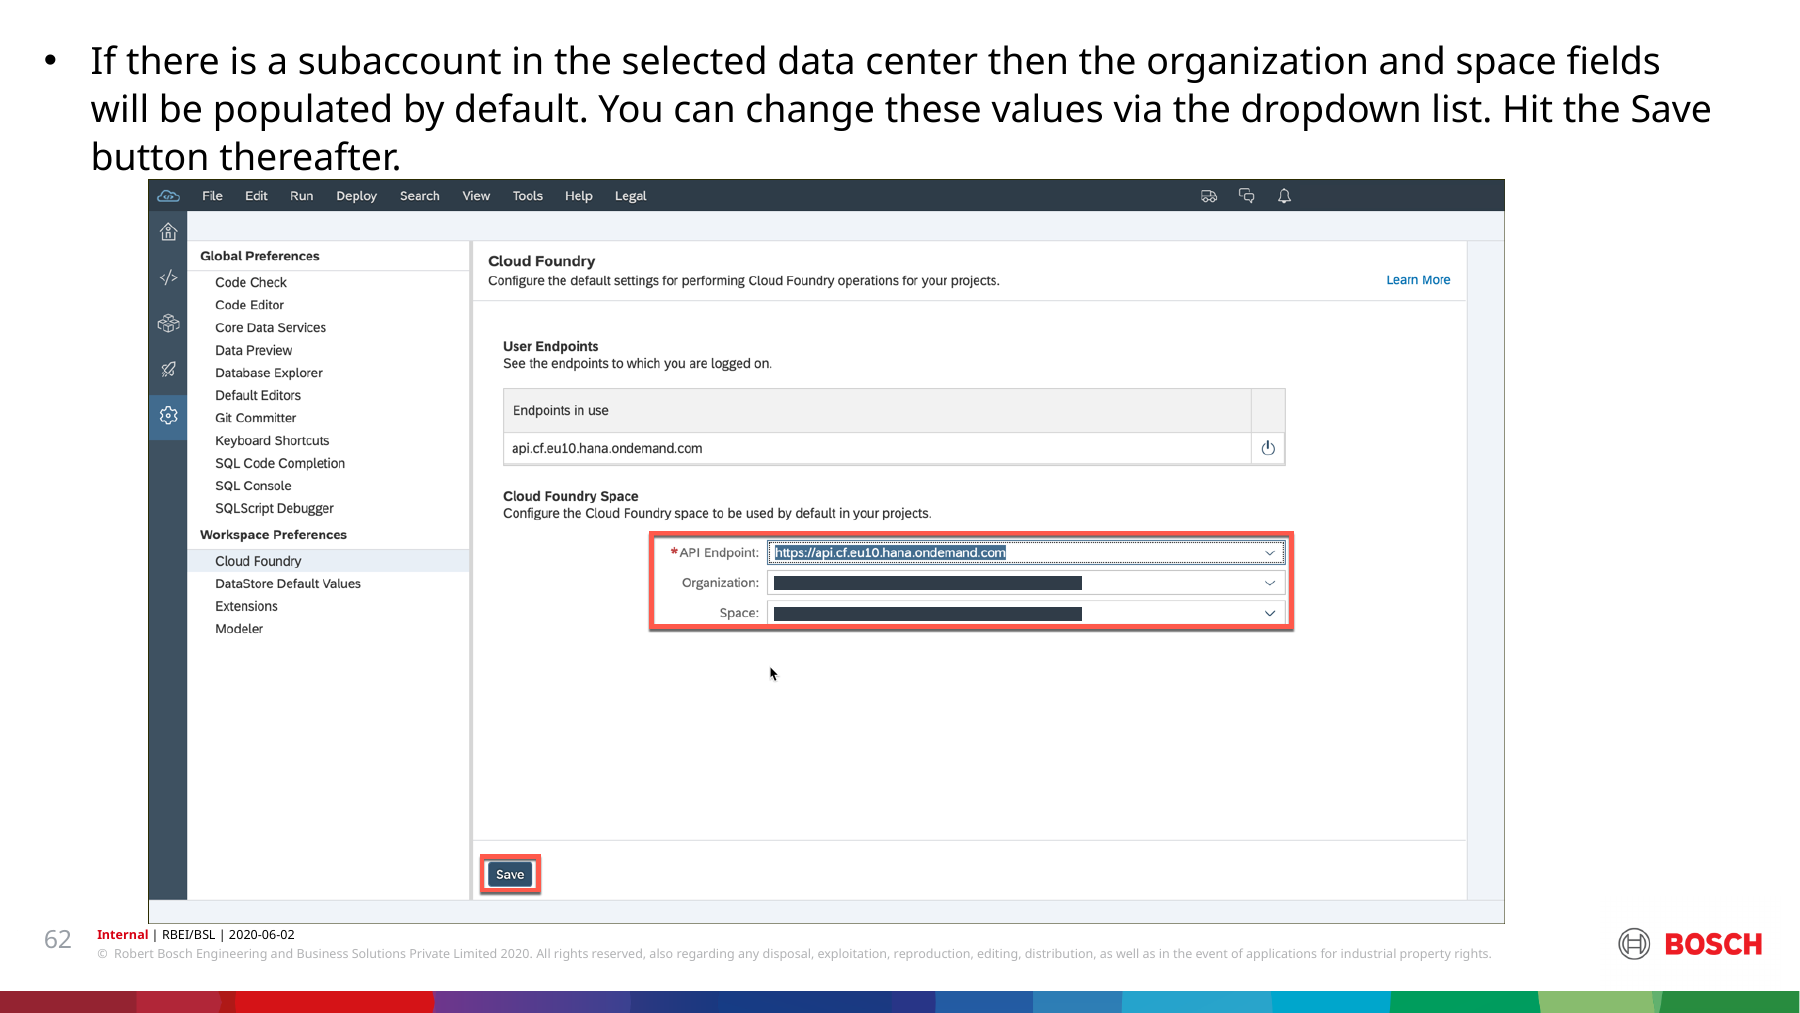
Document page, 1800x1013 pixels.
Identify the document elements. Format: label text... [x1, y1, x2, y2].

picture [148, 179, 1505, 924]
picture [0, 905, 1272, 1013]
picture [1390, 896, 1800, 1013]
slide_number 62 [43, 923, 92, 991]
text_box If there is a subaccount in the selected data center then the organization and space fields will be populated by default. You can change these values via the dropdown list. Hit the Save button thereafter. [43, 34, 1721, 197]
